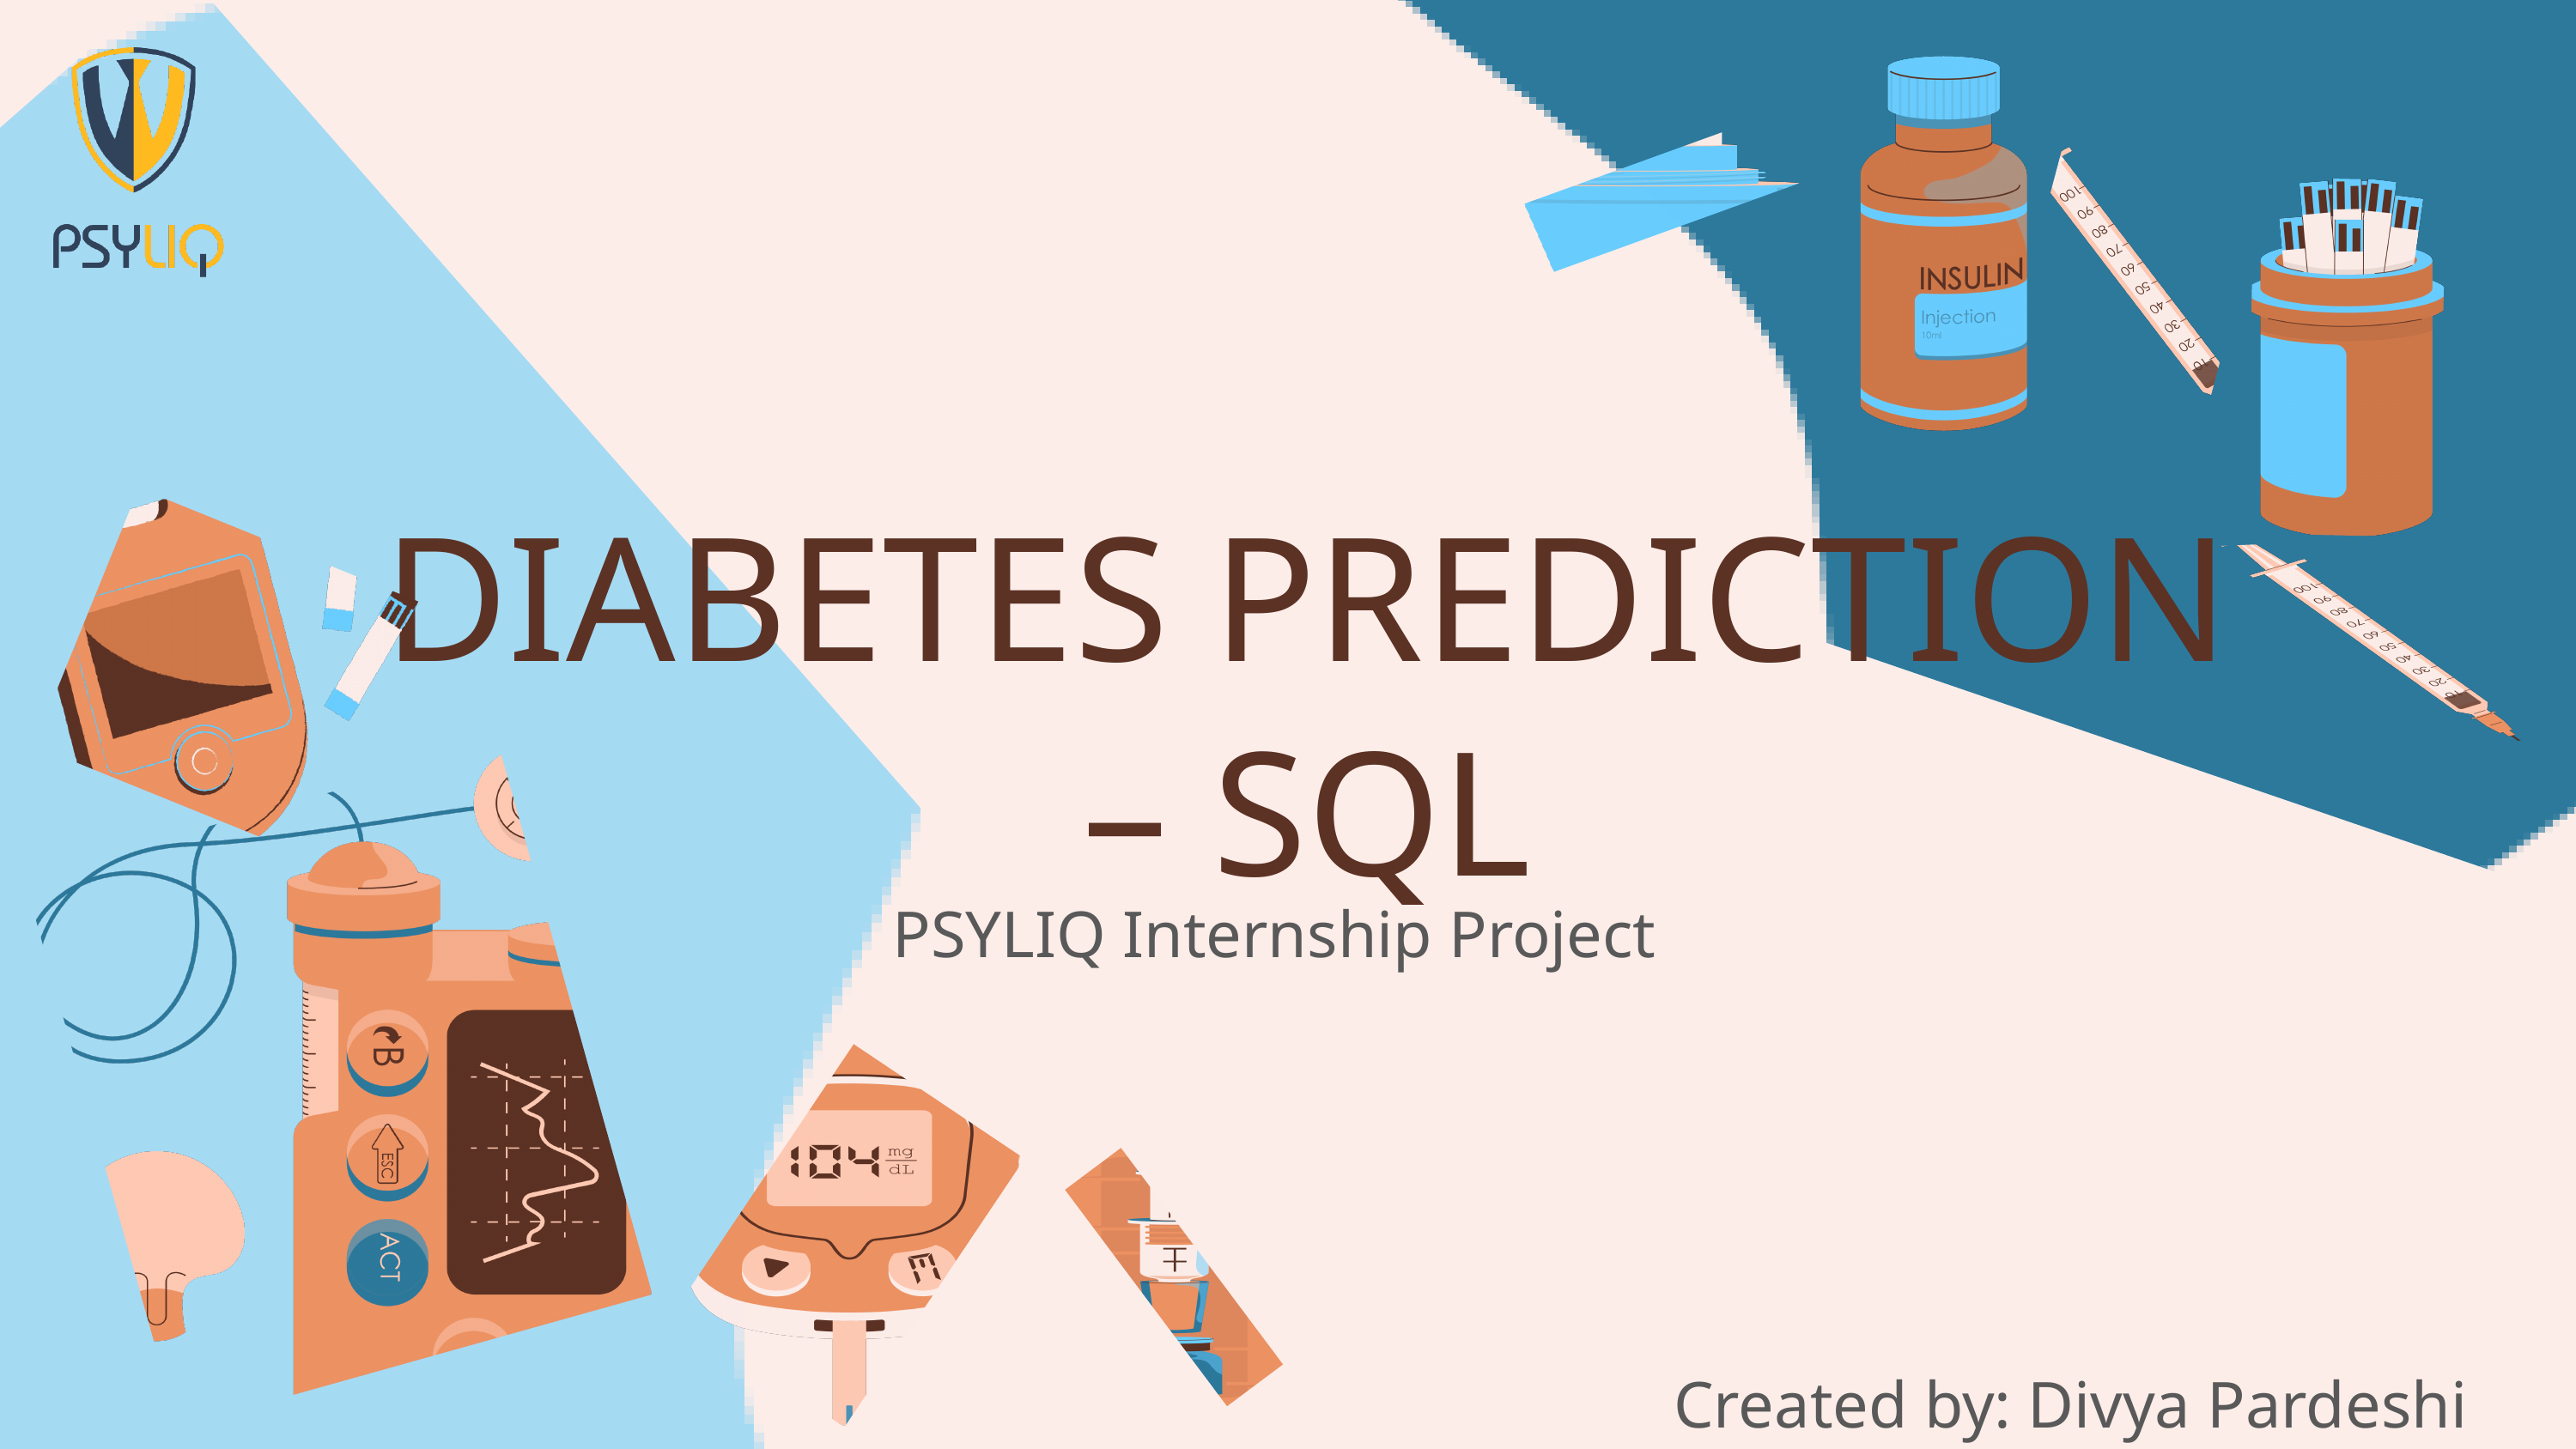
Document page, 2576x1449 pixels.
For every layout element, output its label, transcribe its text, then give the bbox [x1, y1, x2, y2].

text_box [1065, 1148, 1284, 1407]
text_box [2246, 177, 2446, 537]
text_box Created by: Divya Pardeshi [1408, 1364, 2576, 1441]
text_box [1860, 56, 2027, 431]
picture [39, 46, 227, 282]
text_box [24, 745, 653, 1428]
text_box PSYLIQ Internship Project [652, 894, 1898, 970]
text_box [2219, 533, 2537, 754]
text_box [673, 1044, 1025, 1428]
text_box [1224, 0, 2576, 900]
text_box [34, 488, 419, 822]
text_box DIABETES PREDICTION – SQL [366, 481, 2247, 911]
text_box [1994, 106, 2274, 458]
text_box [1500, 103, 1828, 282]
text_box [0, 0, 1484, 1449]
